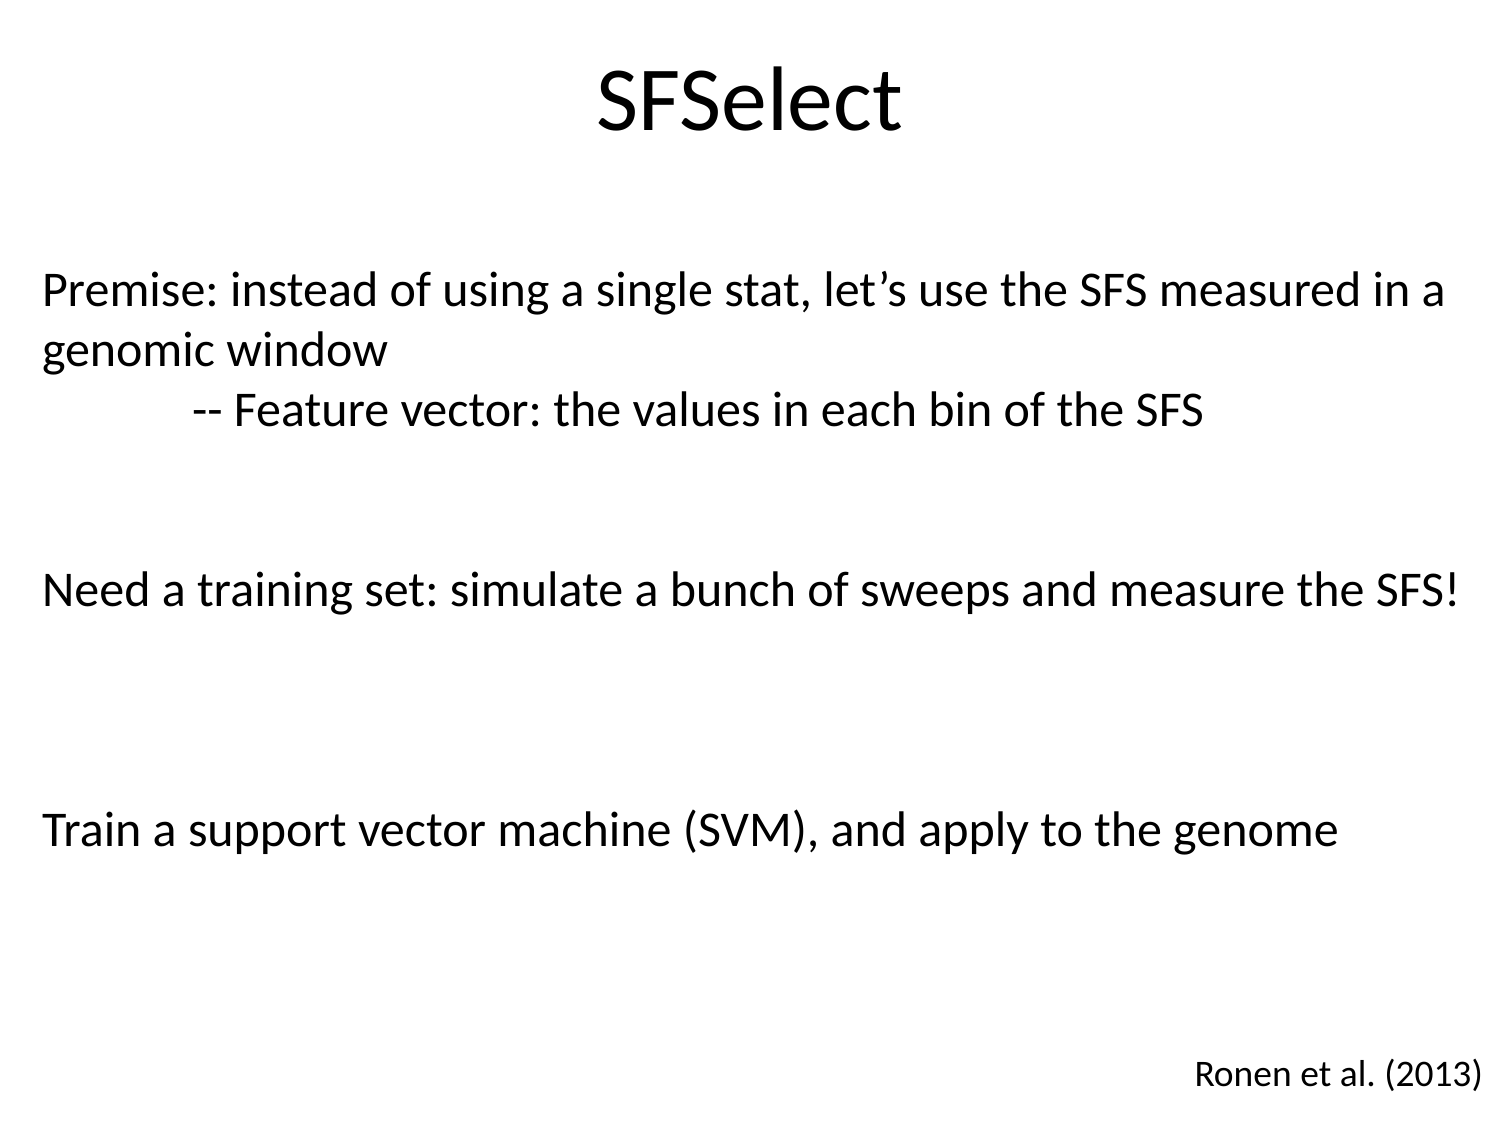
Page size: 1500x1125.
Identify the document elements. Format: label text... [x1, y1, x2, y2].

text_box Premise: instead of using a single stat, let’s use the SFS measured in a genomic window -- Feature vector: the values in each bin of the SFS Need a training set: simulate a bunch of sweeps and measure the SFS! Train a support vector machine (SVM), and apply to the genome [27, 249, 1500, 865]
text_box Ronen et al. (2013) [1179, 1041, 1498, 1102]
text_box SFSelect [0, 0, 1500, 188]
